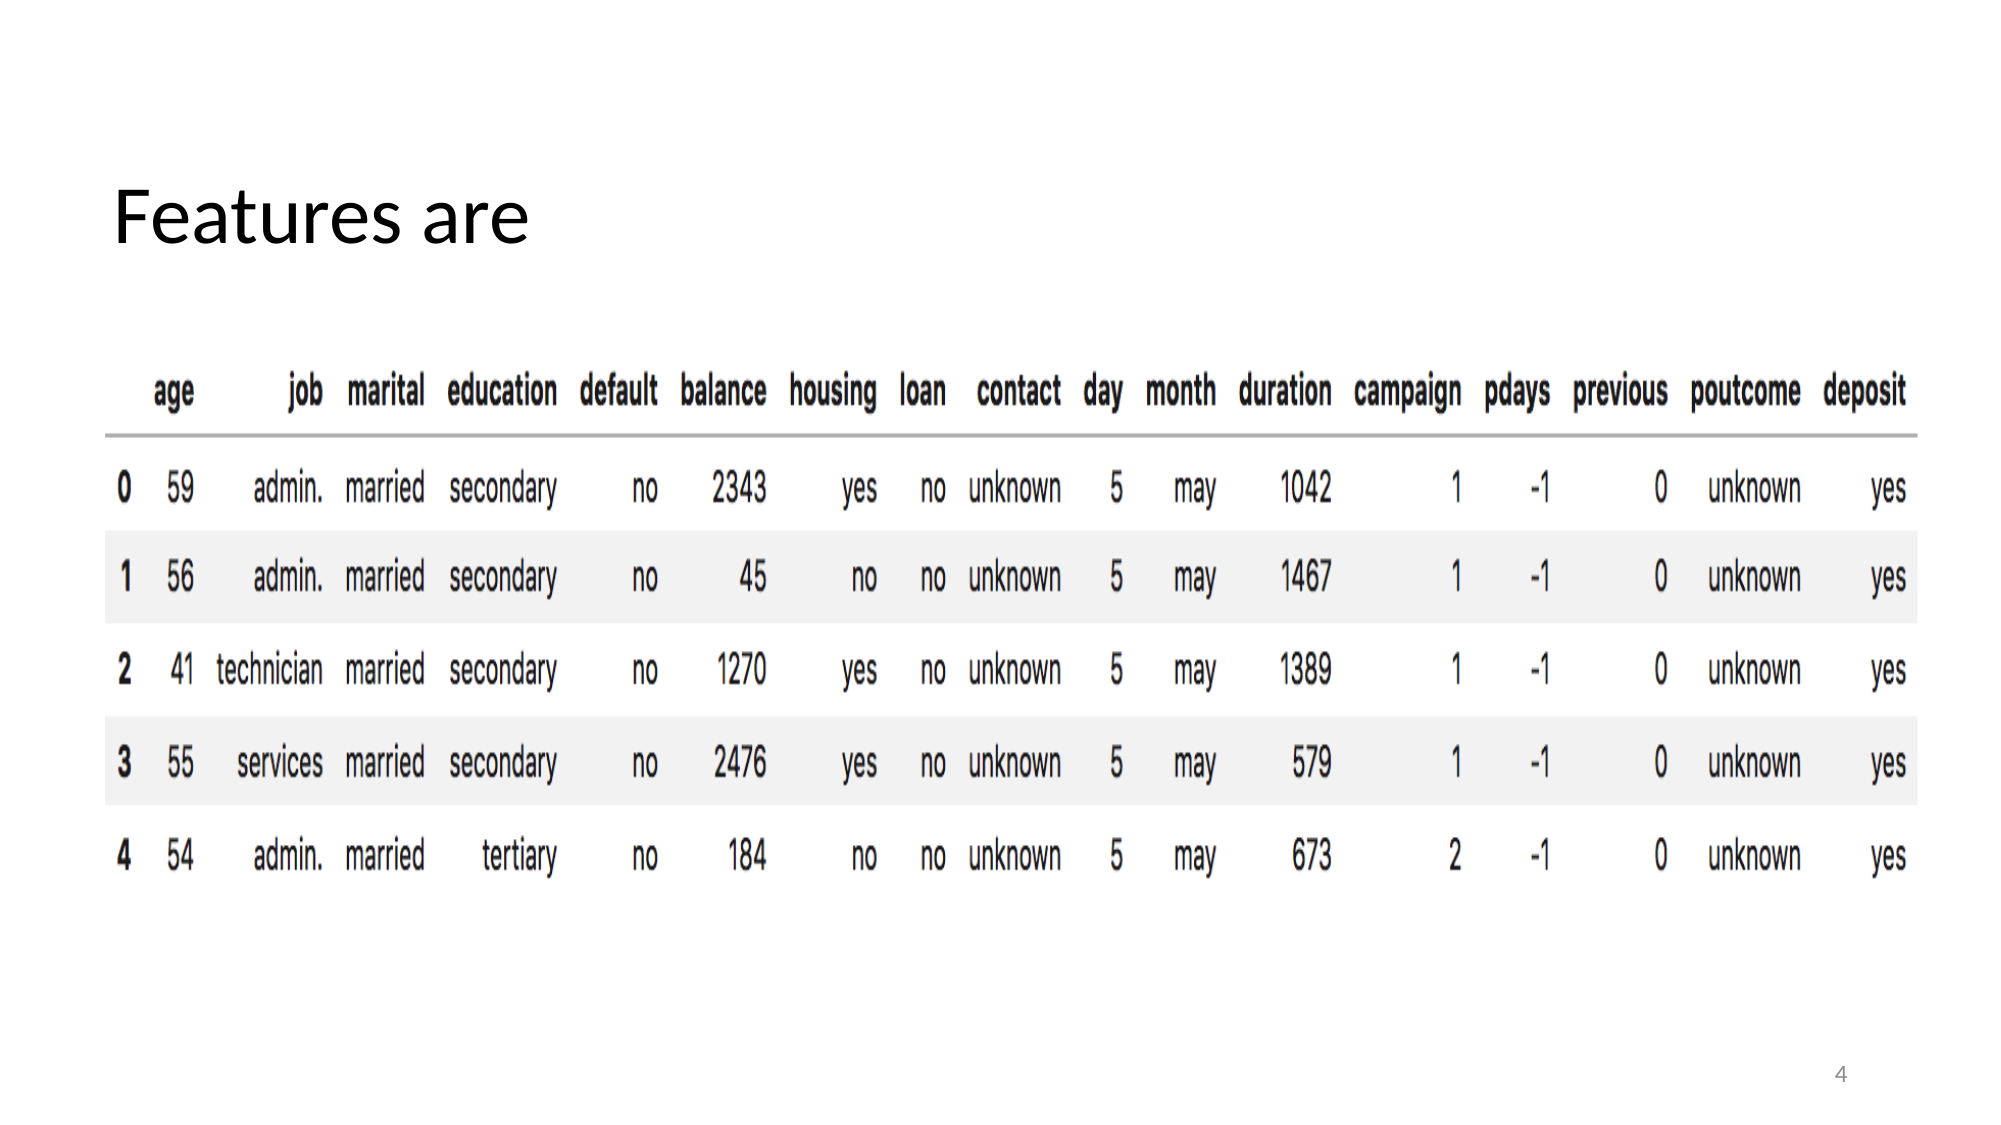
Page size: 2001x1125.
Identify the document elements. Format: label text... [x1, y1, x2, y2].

slide_number 4 [1412, 1042, 1863, 1103]
title Features are [98, 145, 650, 268]
picture [98, 341, 1941, 928]
